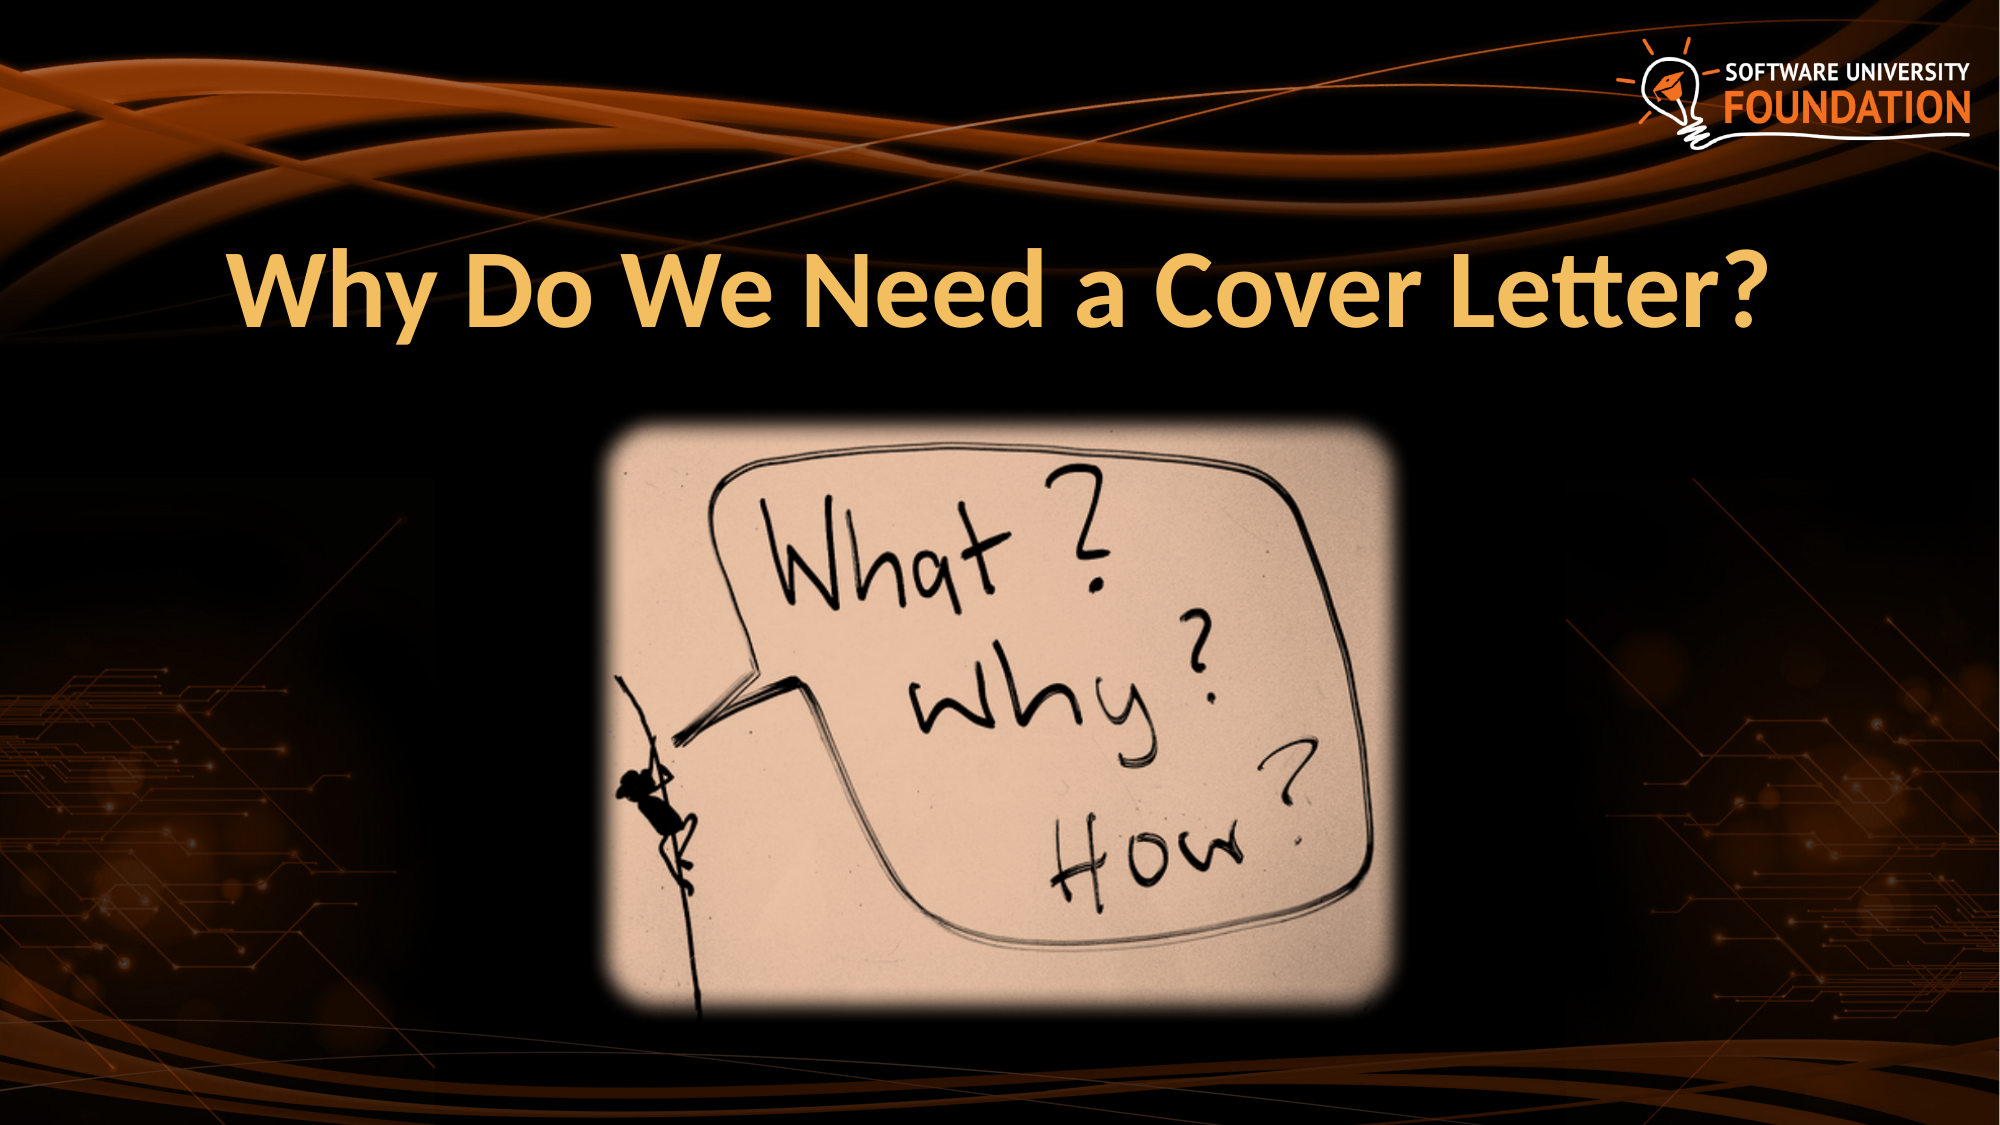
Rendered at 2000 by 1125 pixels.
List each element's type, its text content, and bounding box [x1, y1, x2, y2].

picture [0, 0, 2000, 1125]
title Why Do We Need a Cover Letter? [149, 206, 1850, 357]
